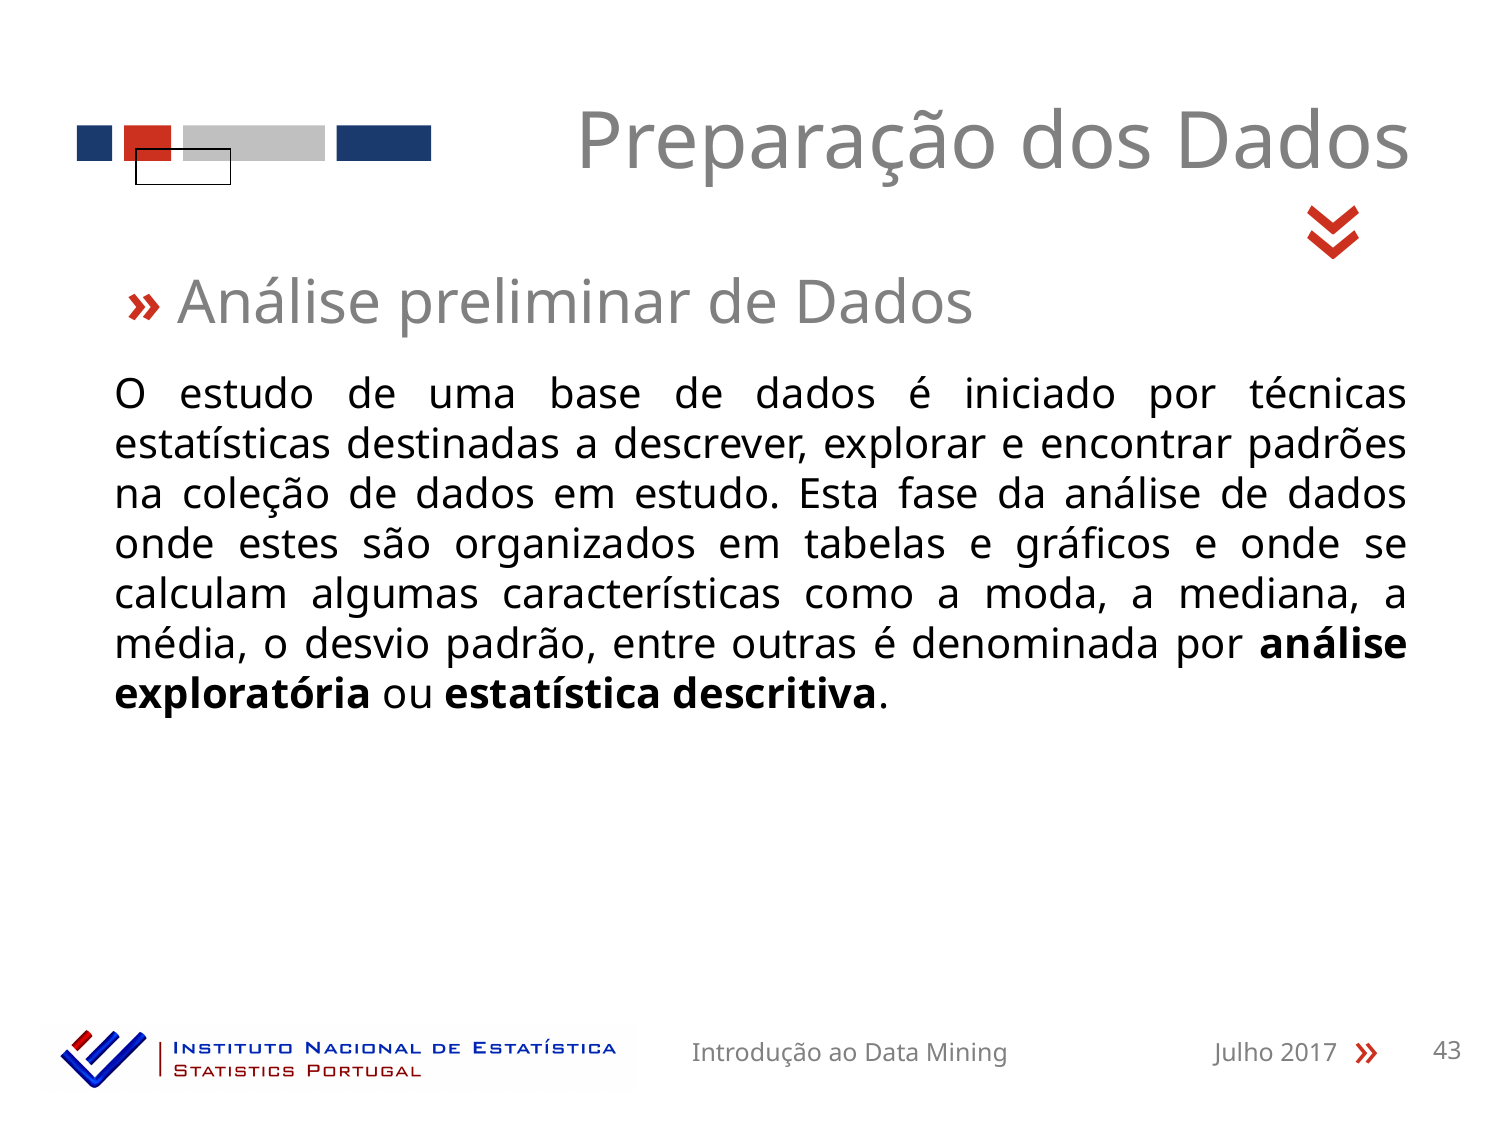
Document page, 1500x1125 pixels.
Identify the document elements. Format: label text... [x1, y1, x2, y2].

slide_number Julho 2017 [1081, 1009, 1353, 1093]
picture [41, 1023, 620, 1093]
text_box « [1316, 1023, 1394, 1099]
text_box Preparação dos Dados [454, 66, 1447, 207]
footer Introdução ao Data Mining [620, 1009, 1081, 1093]
slide_number 43 [1358, 1009, 1477, 1093]
text_box « [1234, 207, 1400, 280]
text_box » Análise preliminar de Dados [111, 255, 1376, 343]
text_box O estudo de uma base de dados é iniciado por técnicas estatísticas destinadas a descrever, explorar e encontrar padrões na coleção de dados em estudo. Esta fase da análise de dados onde estes são organizados em tabelas e gráficos e onde se calculam algumas características como a moda, a mediana, a média, o desvio padrão, entre outras é denominada por análise exploratória ou estatística descritiva. [100, 359, 1424, 725]
